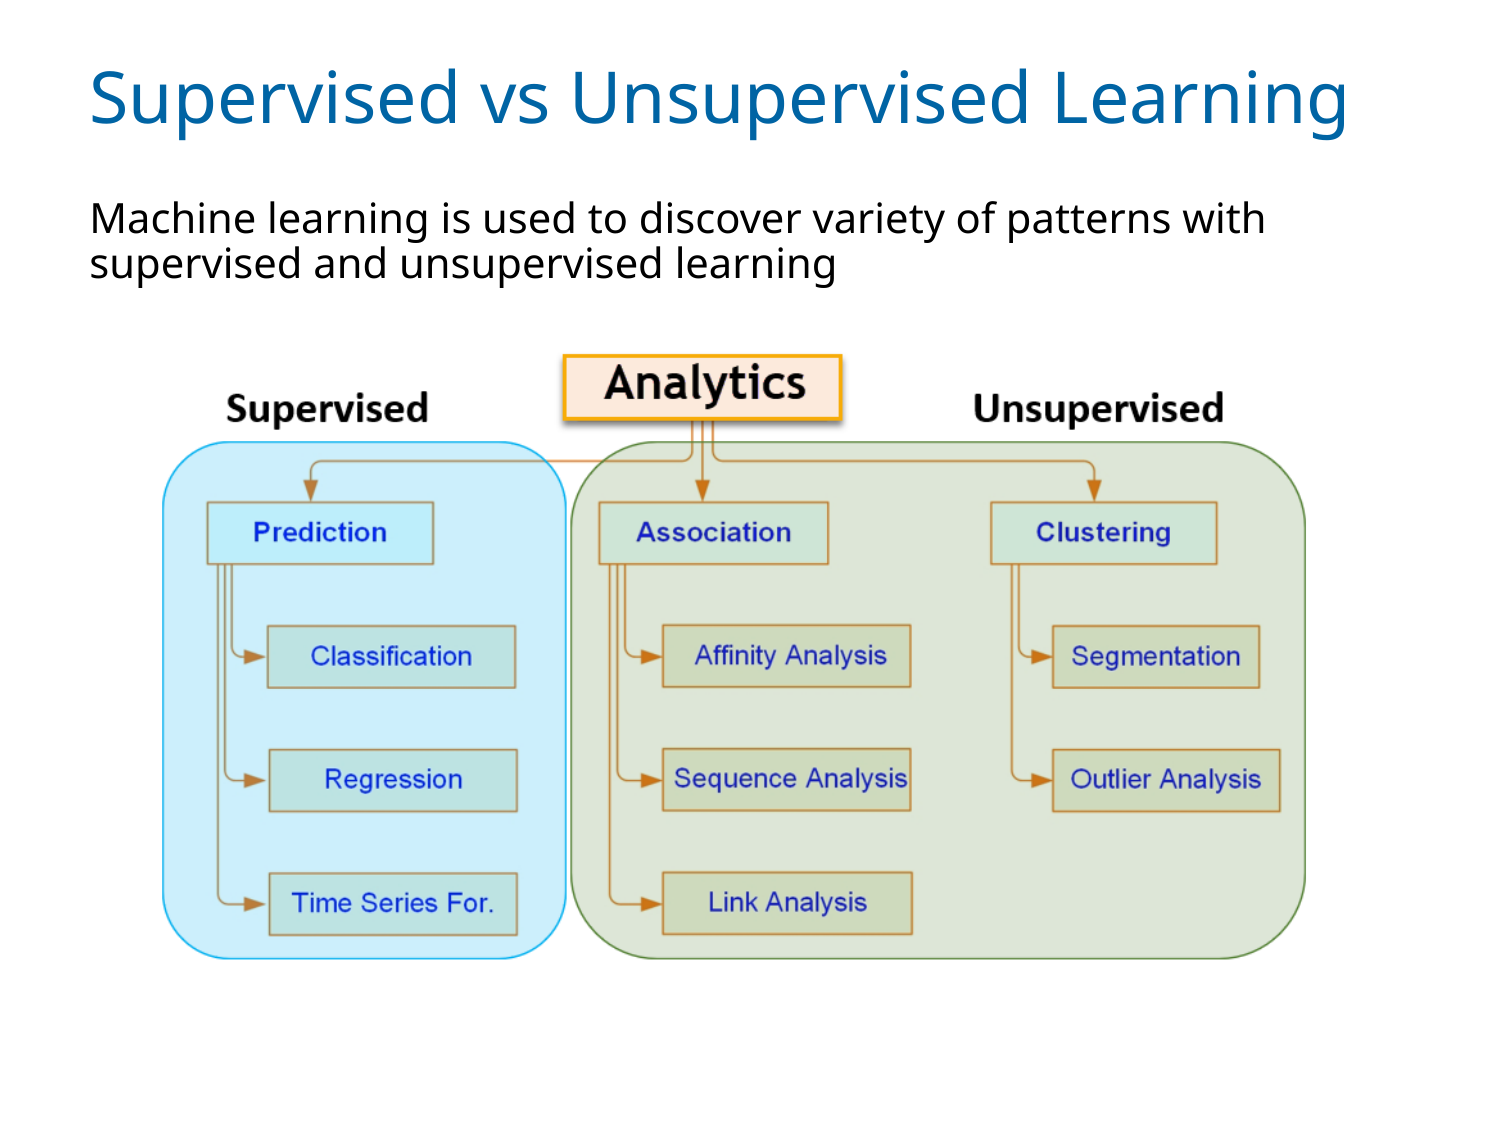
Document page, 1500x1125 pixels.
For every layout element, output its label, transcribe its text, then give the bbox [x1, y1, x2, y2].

list Machine learning is used to discover variety of patterns with supervised and unsupervised learning [74, 189, 1480, 1049]
picture [129, 308, 1324, 1017]
title Supervised vs Unsupervised Learning [74, 28, 1468, 174]
